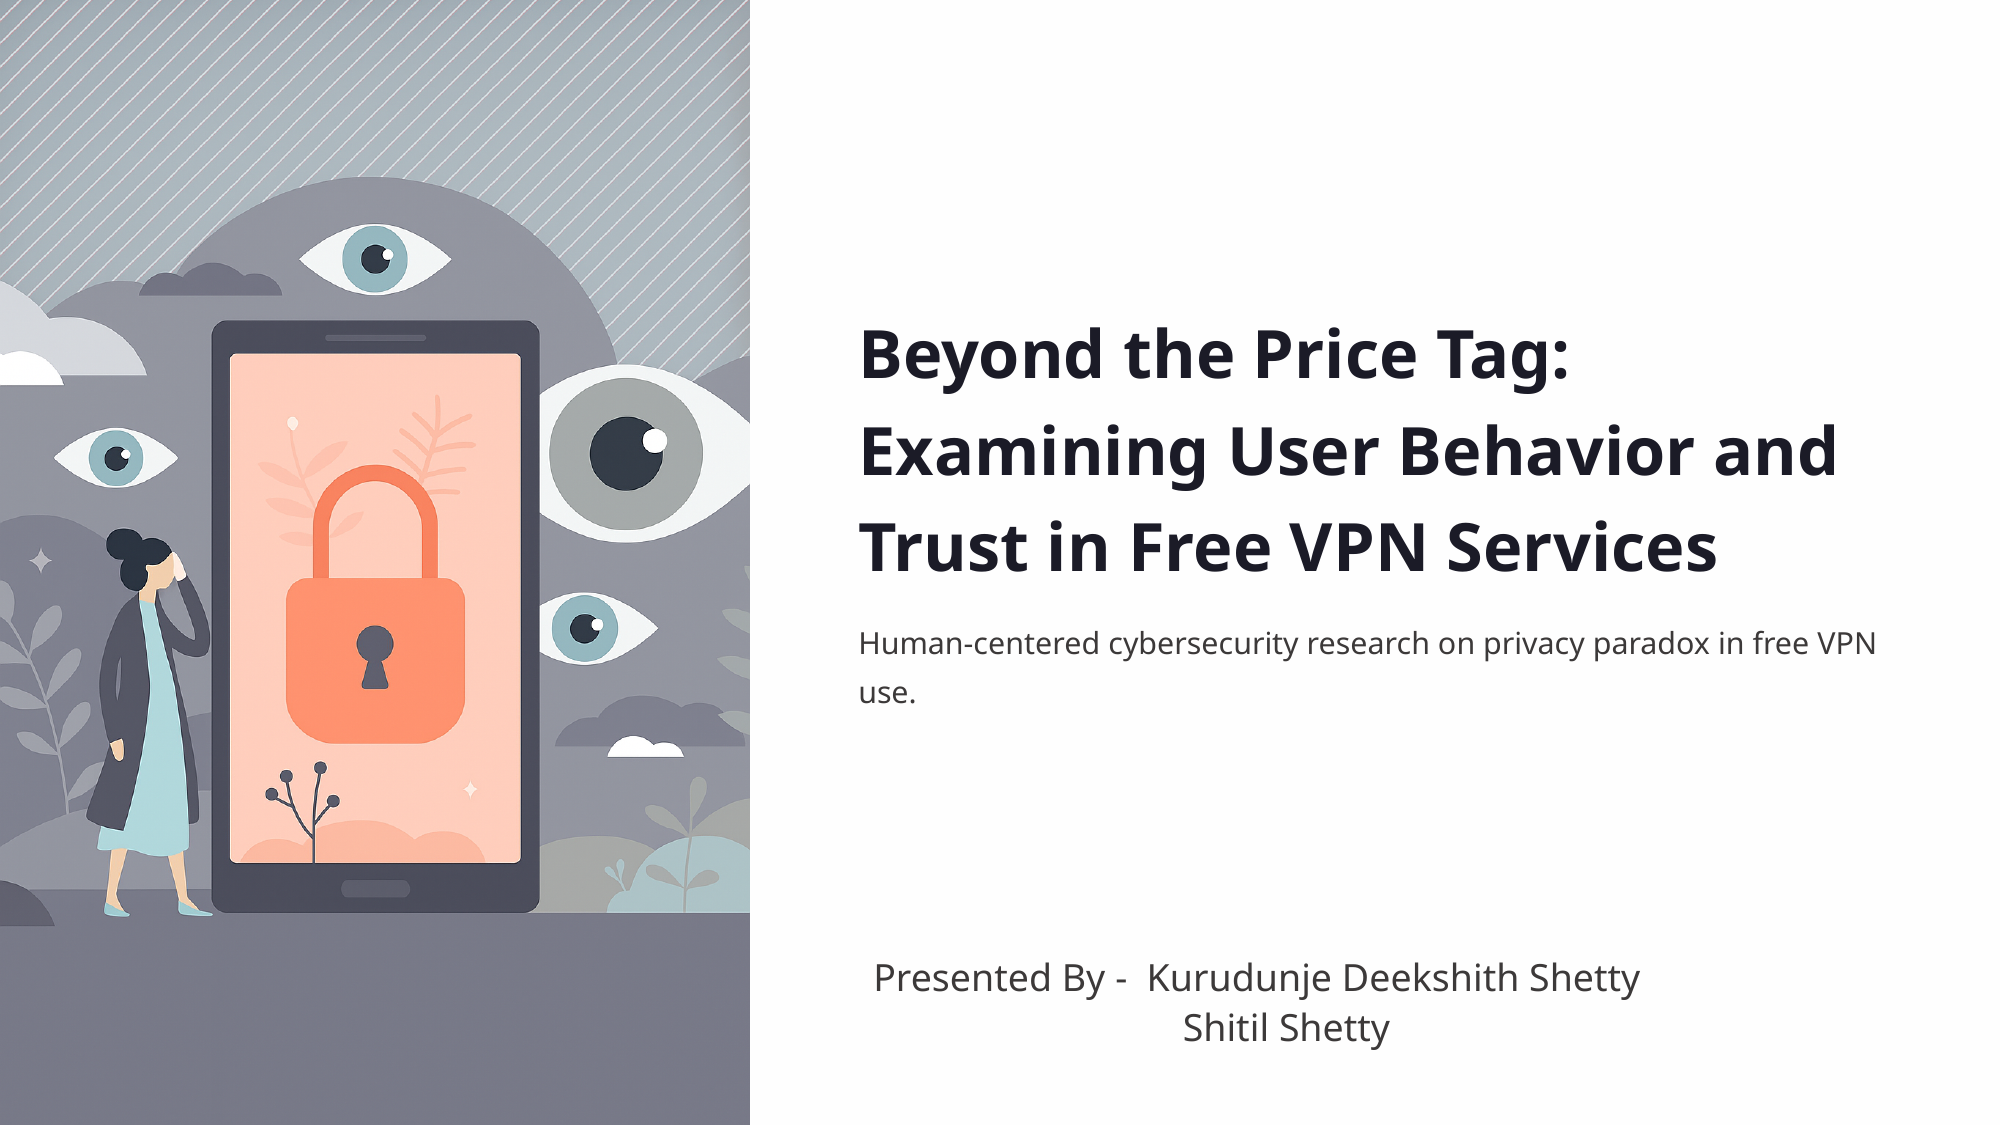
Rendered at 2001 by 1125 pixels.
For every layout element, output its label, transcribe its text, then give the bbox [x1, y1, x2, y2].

text_box Presented By - Kurudunje Deekshith Shetty Shitil Shetty [858, 942, 1859, 1056]
picture [0, 0, 750, 1125]
text_box Human-centered cybersecurity research on privacy paradox in free VPN use. [858, 611, 1892, 711]
text_box Beyond the Price Tag: Examining User Behavior and Trust in Free VPN Services [858, 295, 1938, 684]
